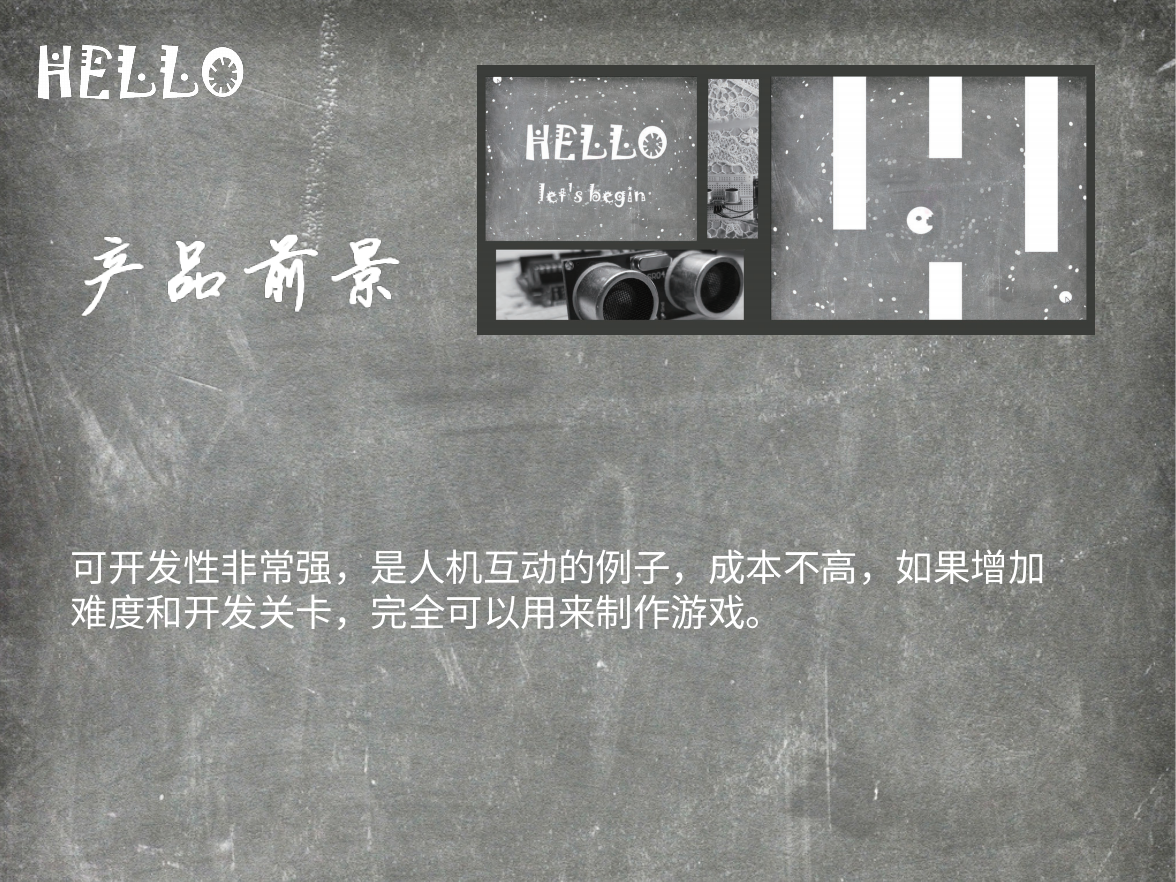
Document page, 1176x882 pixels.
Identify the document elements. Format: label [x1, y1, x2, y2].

picture [30, 25, 266, 113]
picture [55, 218, 443, 335]
picture [477, 64, 1095, 335]
list [0, 0, 1176, 882]
